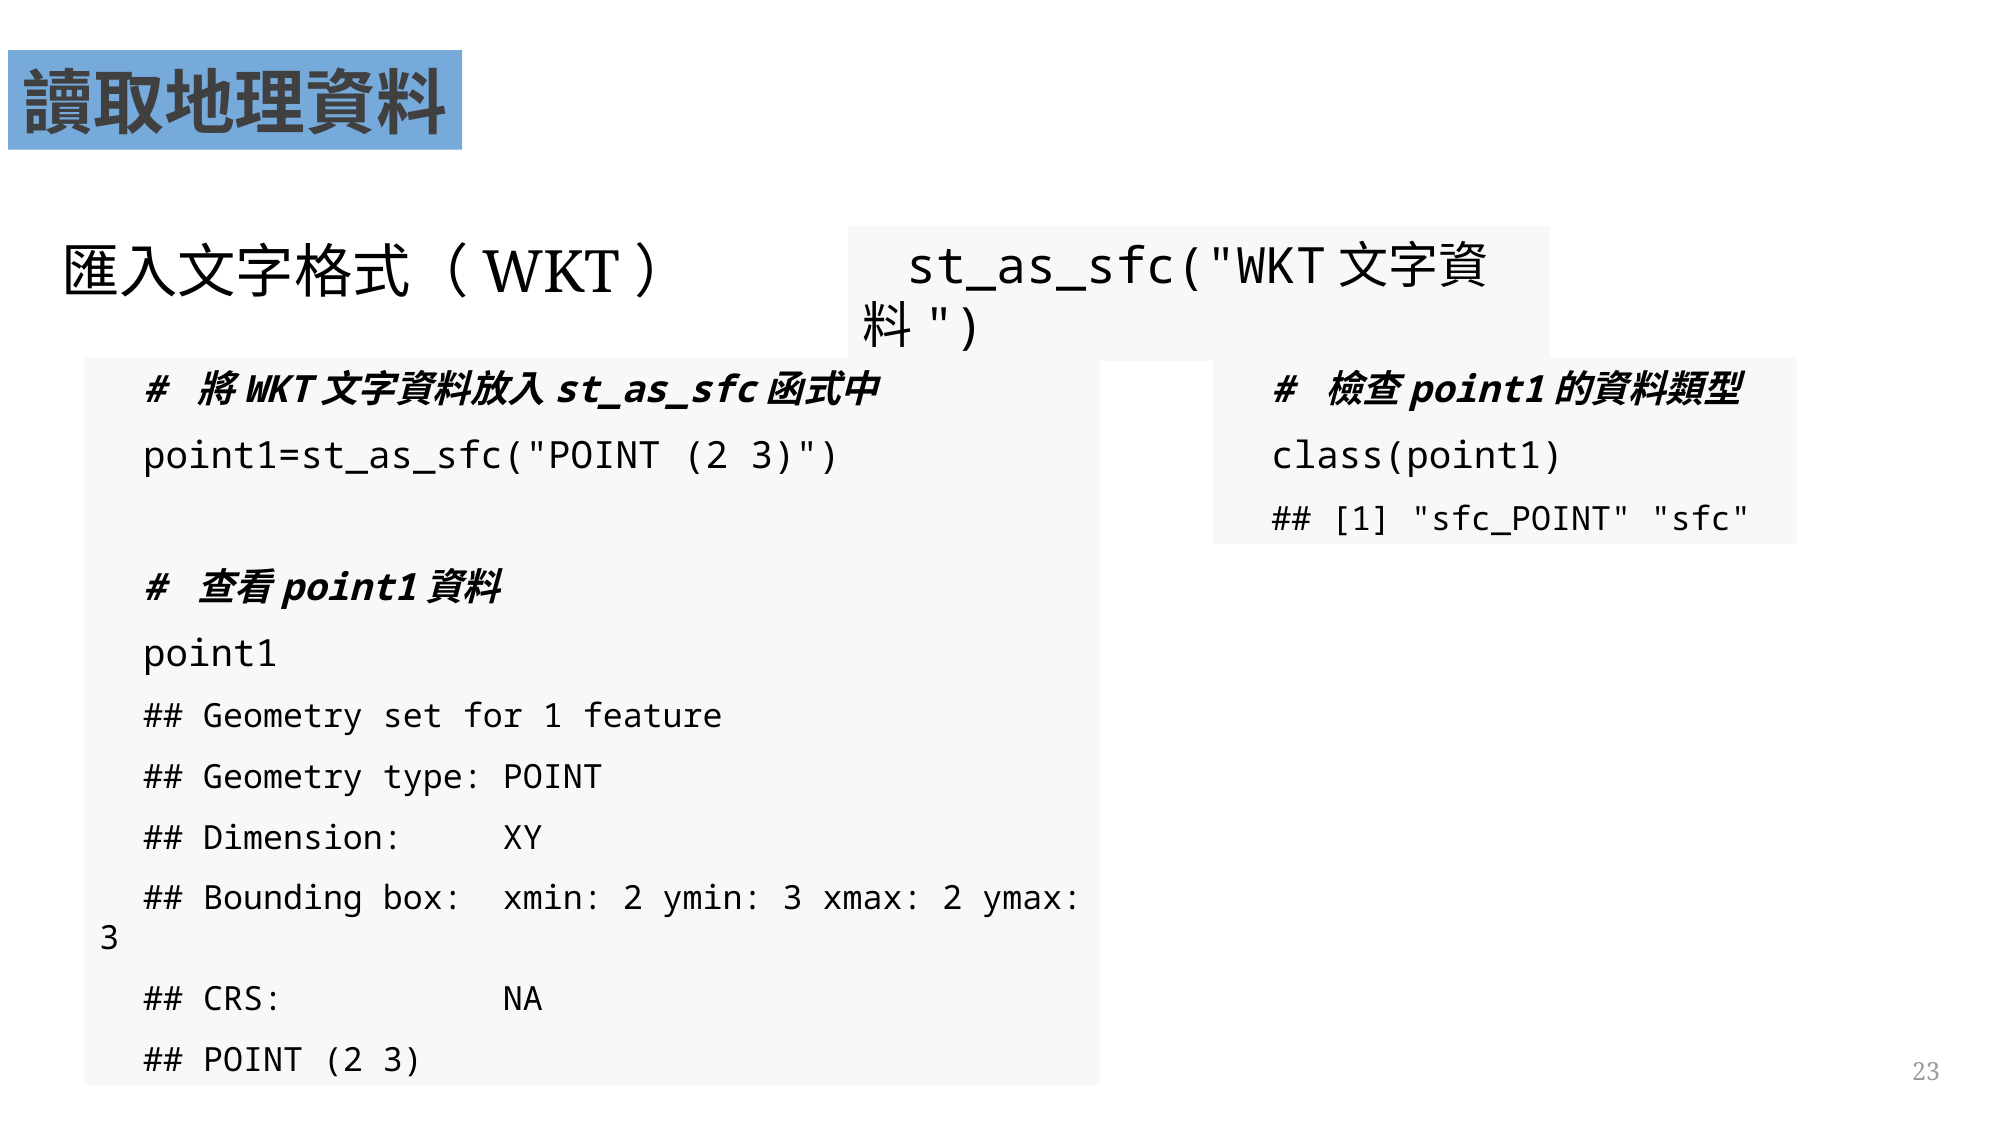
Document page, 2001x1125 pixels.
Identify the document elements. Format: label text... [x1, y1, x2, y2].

text_box 讀取地理資料 [8, 50, 463, 150]
text_box st_as_sfc("WKT文字資料") [848, 226, 1550, 361]
text_box # 將WKT文字資料放入st_as_sfc函式中 point1=st_as_sfc("POINT (2 3)") # 查看point1資料 point1 ## Geometry set for 1 feature ## Geometry type: POINT ## Dimension: XY ## Bounding box: xmin: 2 ymin: 3 xmax: 2 ymax: 3 ## CRS: NA ## POINT (2 3) [84, 357, 1100, 1086]
slide_number 23 [1505, 1042, 1955, 1103]
text_box # 檢查point1的資料類型 class(point1) ## [1] "sfc_POINT" "sfc" [1212, 357, 1798, 545]
text_box 匯入文字格式（WKT） [46, 226, 708, 311]
